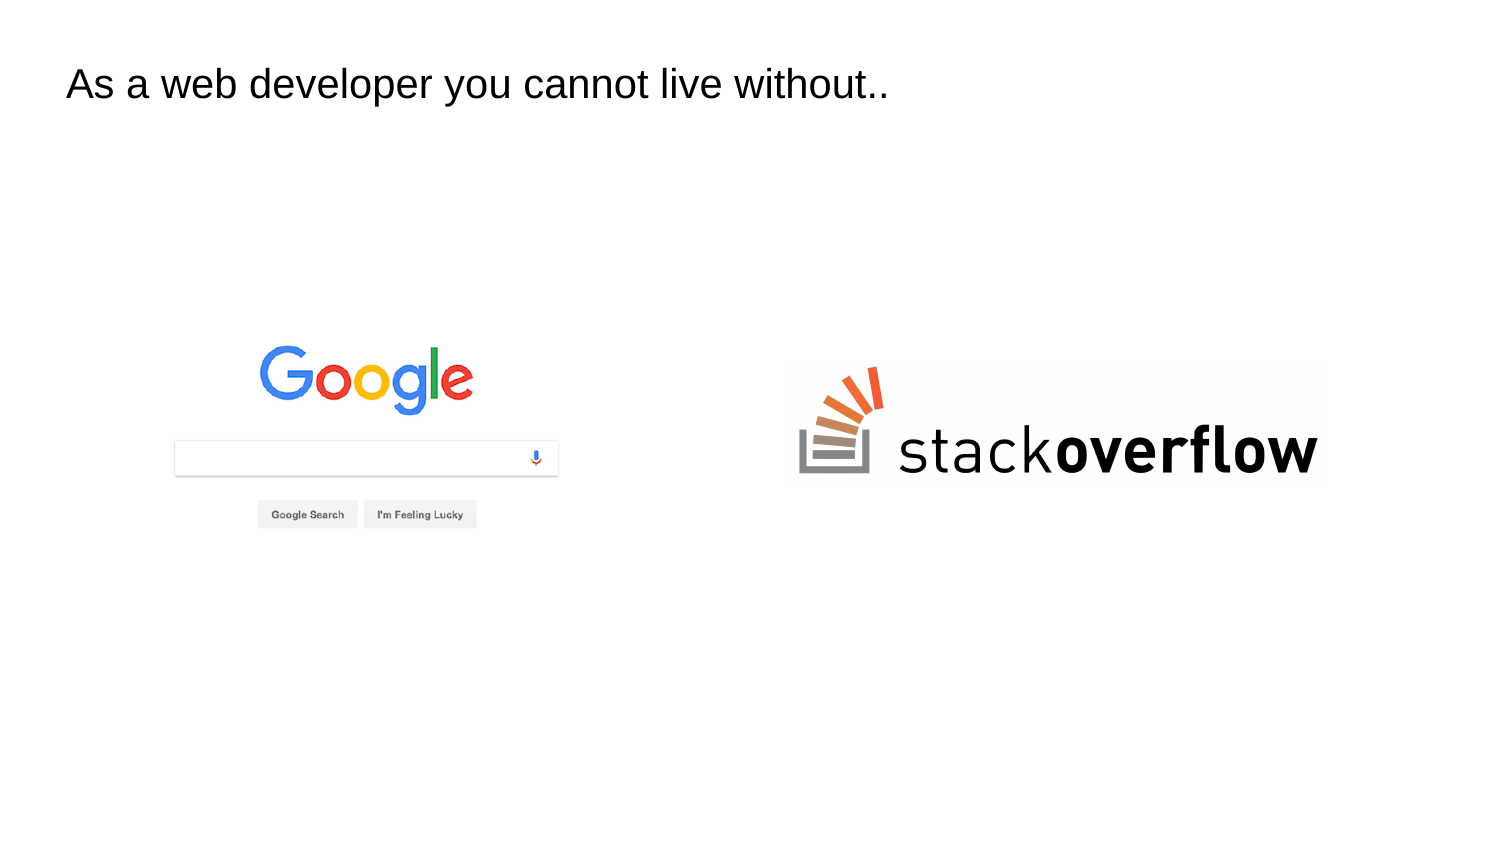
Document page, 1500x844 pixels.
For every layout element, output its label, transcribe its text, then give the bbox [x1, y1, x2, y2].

title As a web developer you cannot live without.. [51, 41, 1449, 136]
picture [76, 300, 668, 550]
picture [791, 361, 1323, 483]
